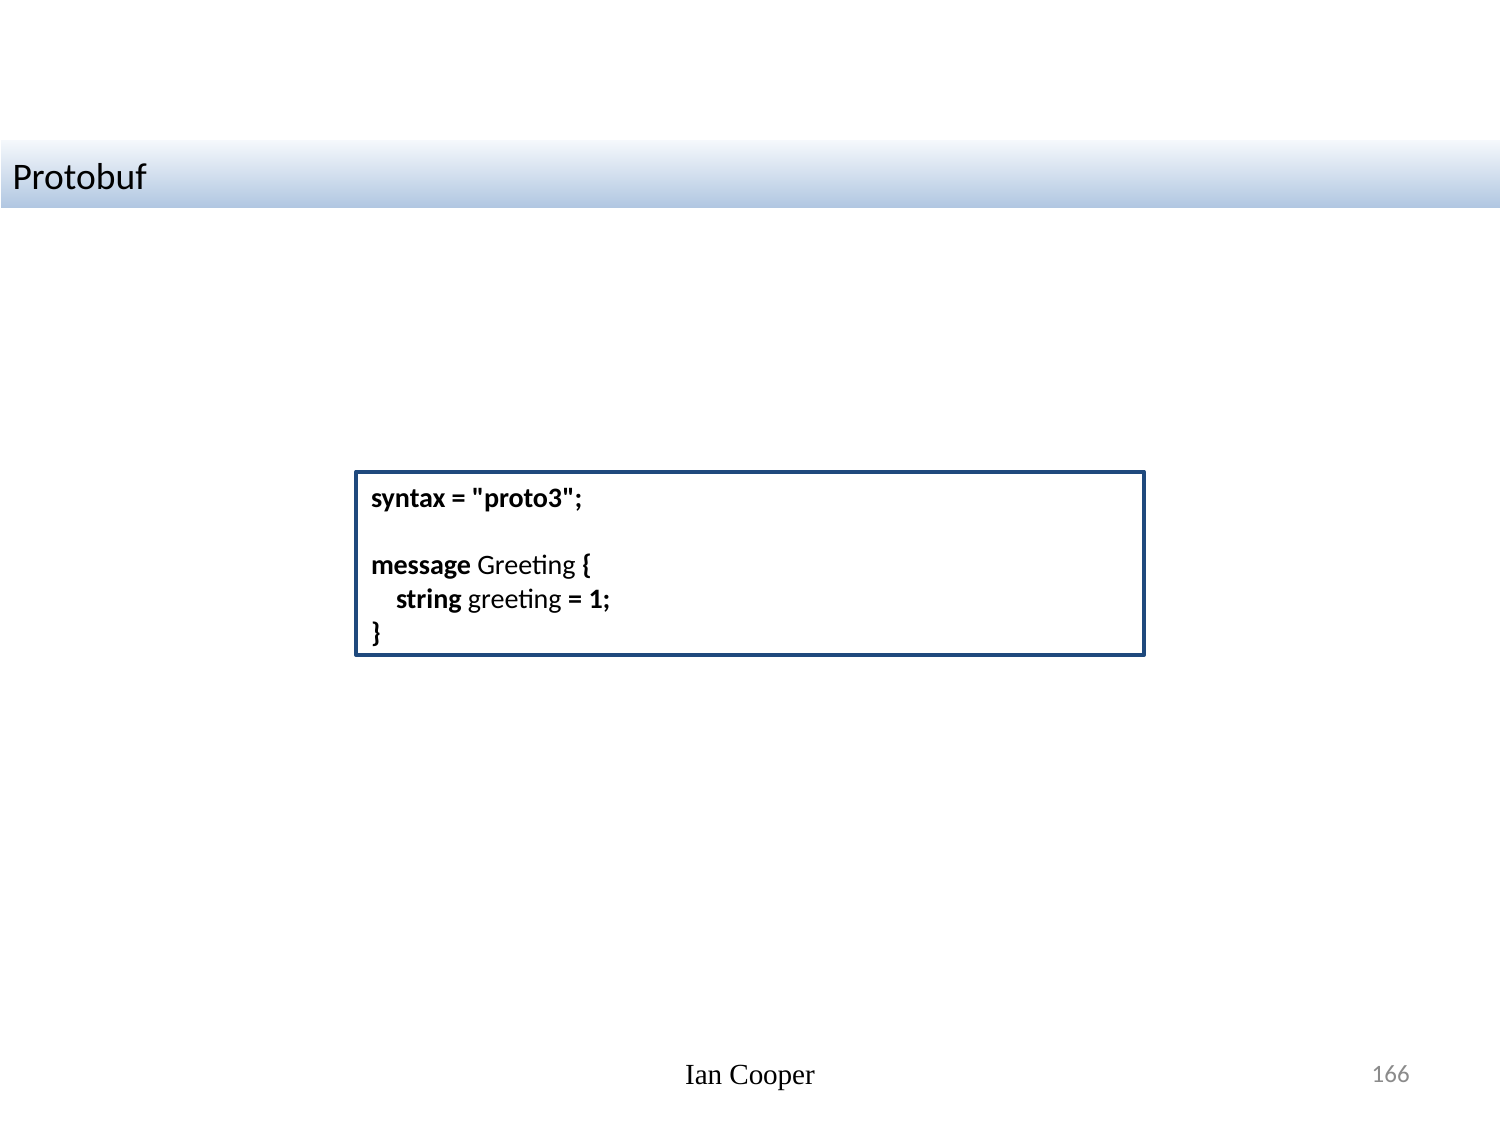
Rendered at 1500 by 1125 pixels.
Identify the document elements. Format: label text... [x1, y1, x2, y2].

footer Ian Cooper [512, 1042, 988, 1103]
slide_number 166 [1074, 1042, 1425, 1103]
text_box syntax = "proto3"; message Greeting { string greeting = 1; } [356, 471, 1144, 655]
text_box Protobuf [1, 140, 1500, 208]
